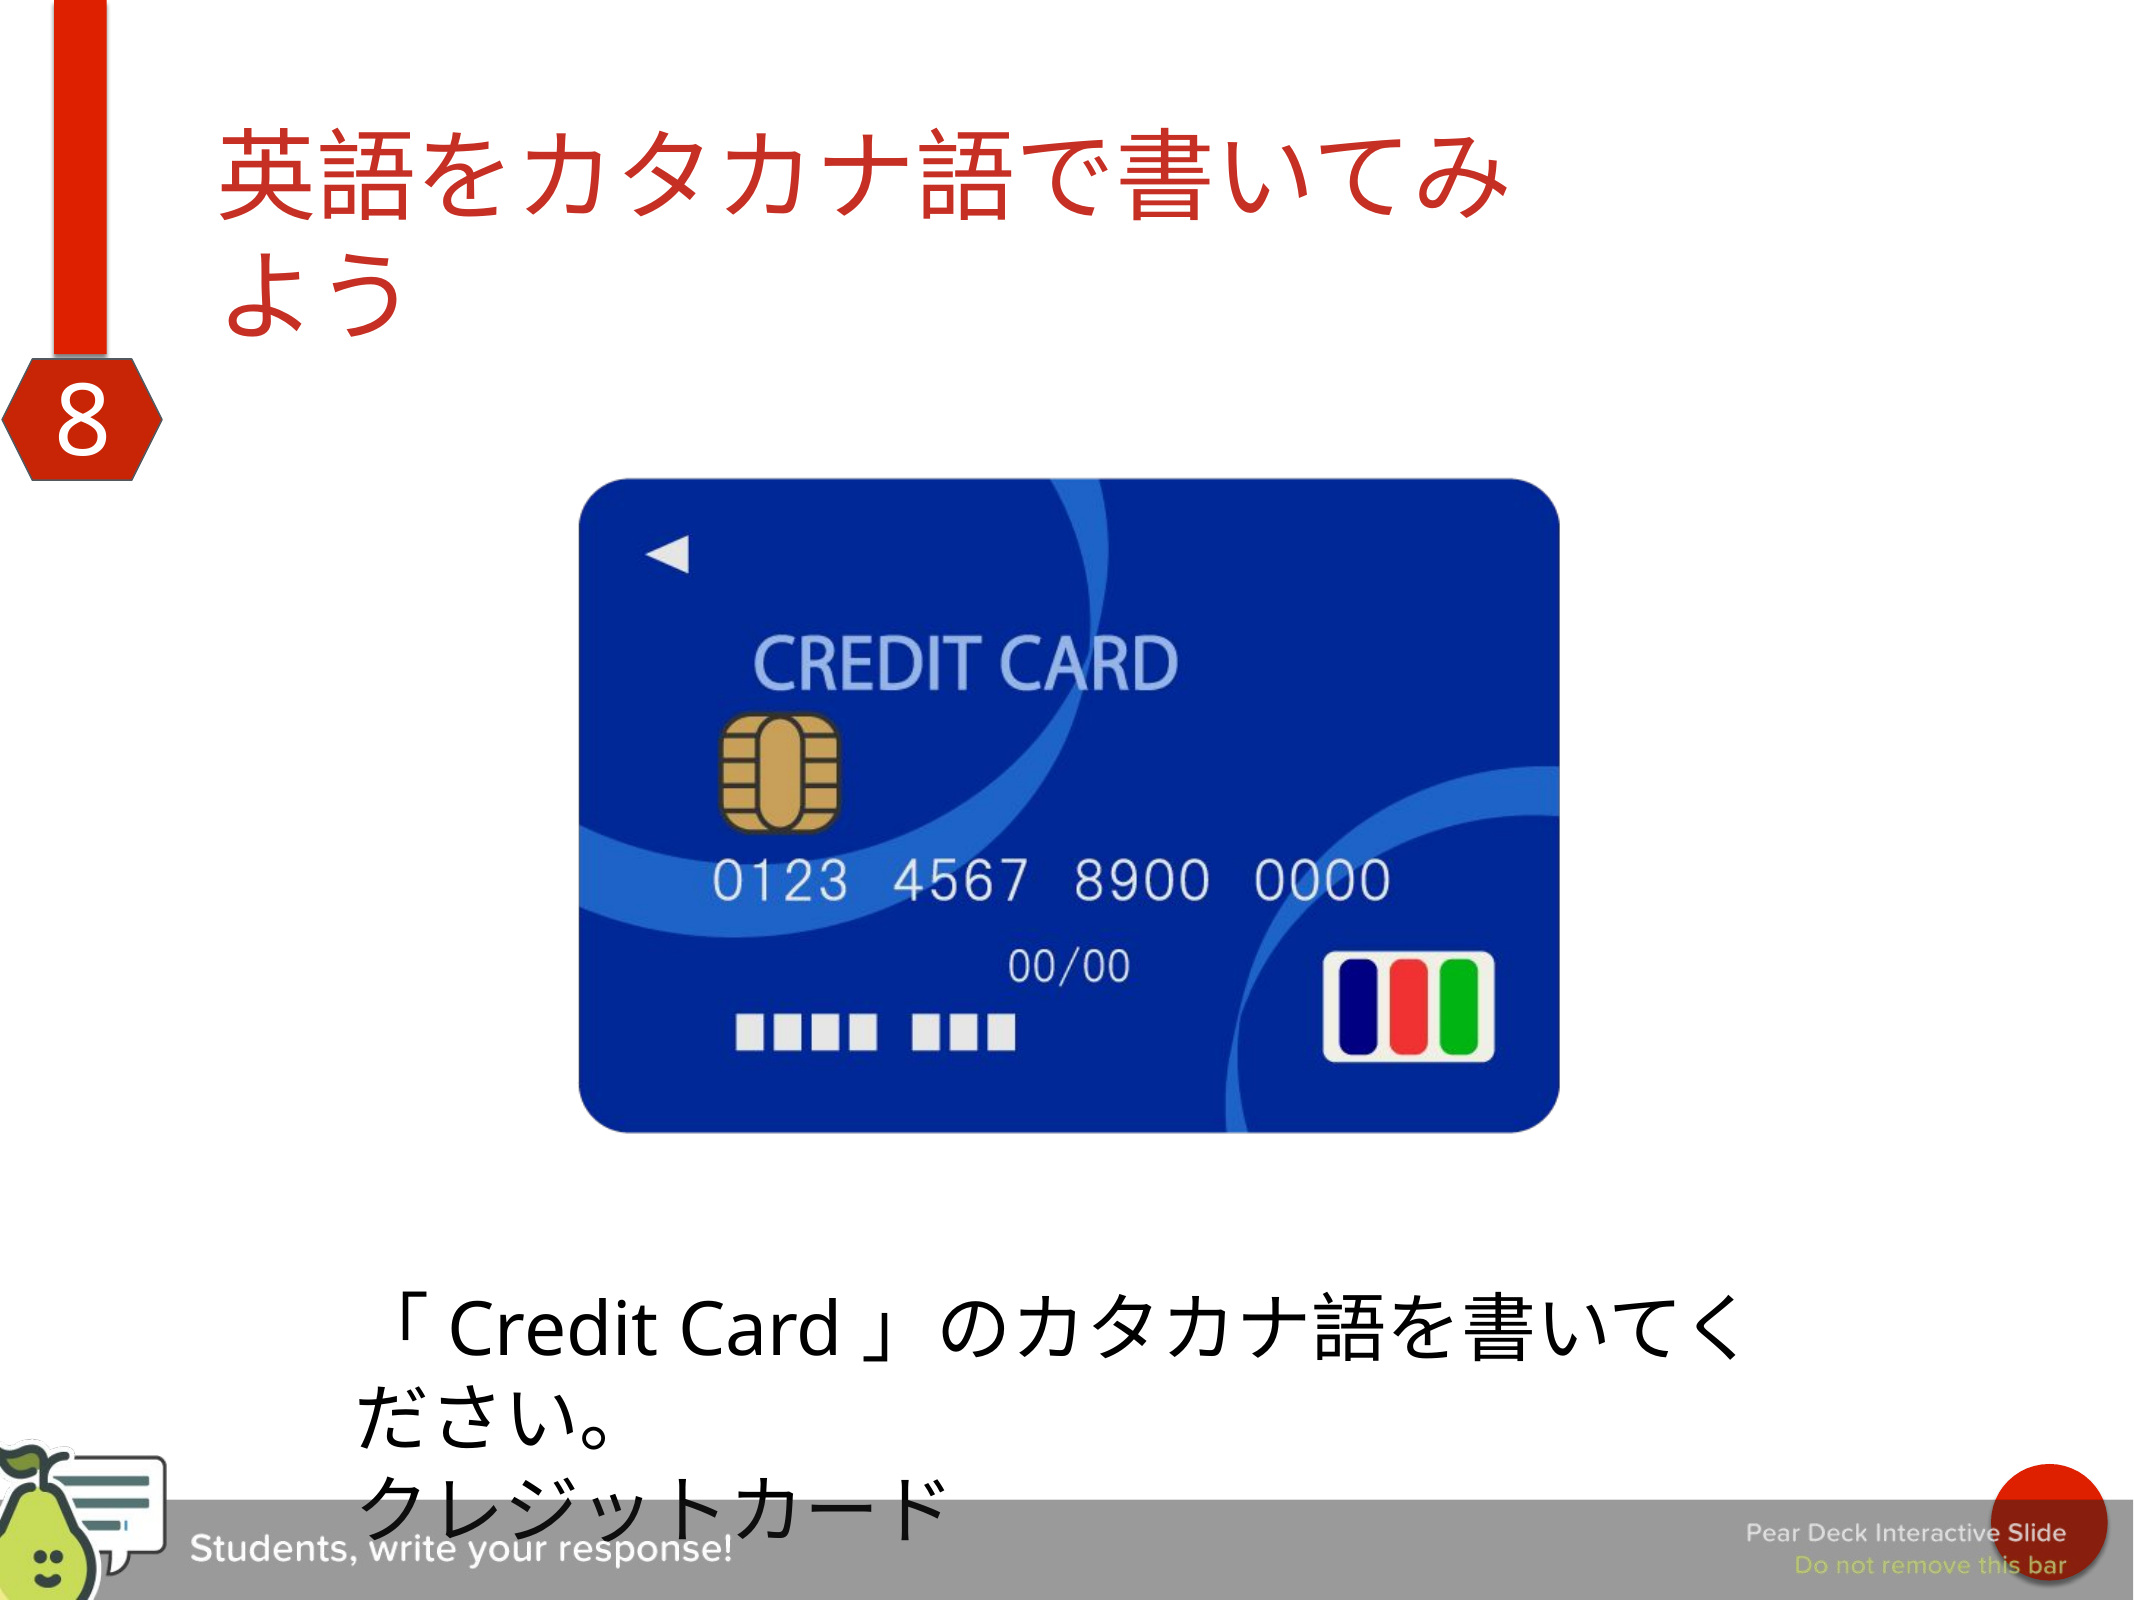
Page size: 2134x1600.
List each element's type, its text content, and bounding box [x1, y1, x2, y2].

text_box 「Credit Card」のカタカナ語を書いてください。 クレジットカード [352, 1278, 1787, 1432]
title 英語をカタカナ語で書いてみよう [214, 110, 1572, 381]
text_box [0, 0, 164, 482]
picture [483, 366, 1655, 1245]
picture [0, 1433, 2134, 1600]
